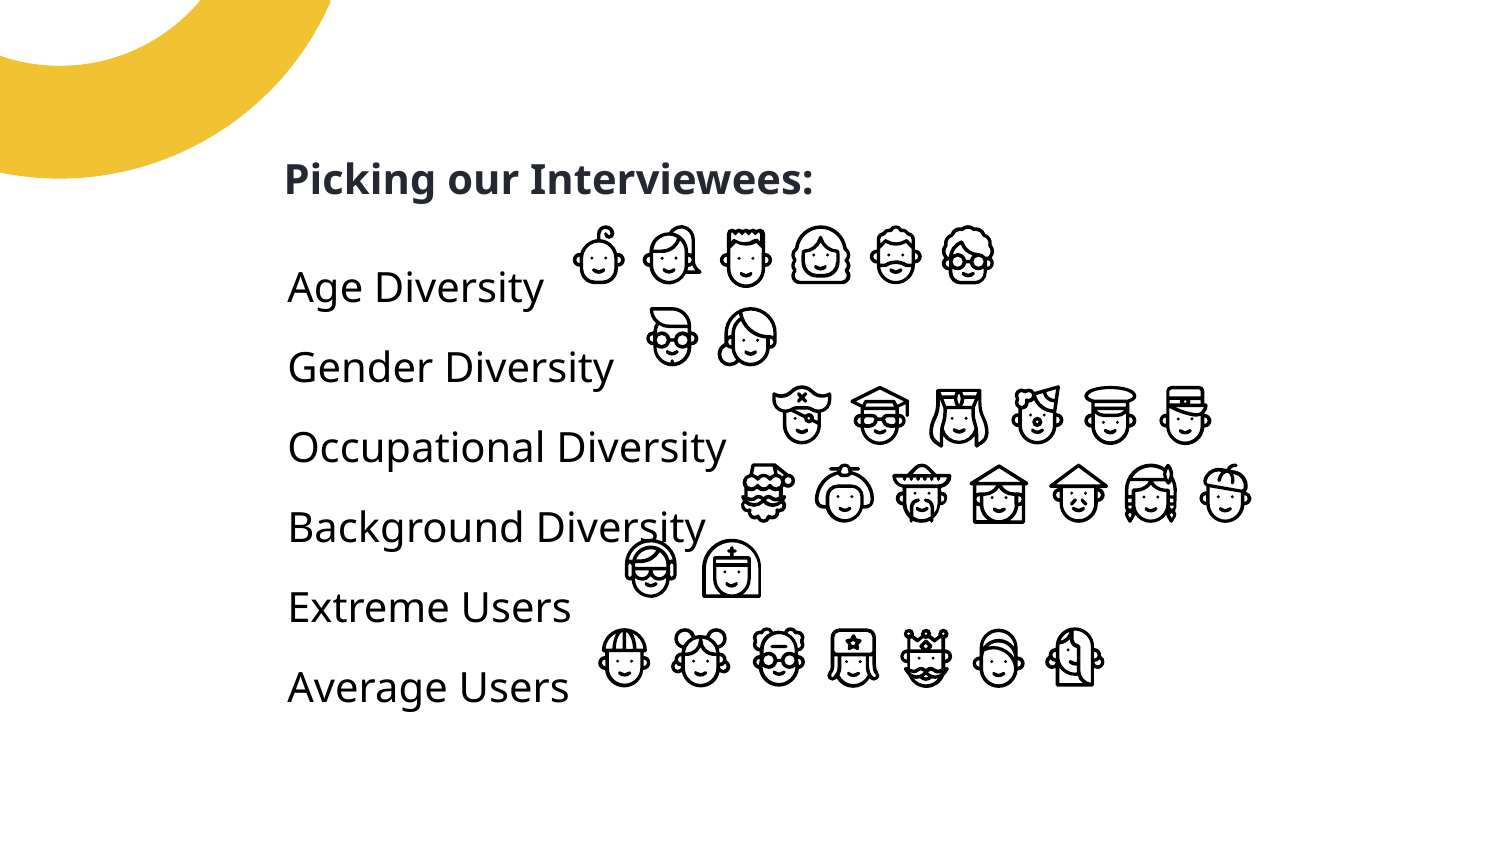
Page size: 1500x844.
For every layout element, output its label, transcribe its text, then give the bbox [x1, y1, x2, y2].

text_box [941, 224, 995, 285]
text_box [752, 627, 806, 687]
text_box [597, 627, 651, 688]
text_box [741, 463, 796, 523]
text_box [624, 538, 677, 598]
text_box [900, 628, 953, 689]
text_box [928, 388, 989, 448]
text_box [1044, 627, 1105, 687]
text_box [869, 225, 922, 285]
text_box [717, 306, 777, 367]
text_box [771, 385, 832, 445]
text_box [972, 628, 1025, 689]
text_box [1048, 463, 1109, 524]
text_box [1124, 463, 1178, 524]
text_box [701, 538, 762, 599]
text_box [827, 628, 880, 689]
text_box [1084, 385, 1137, 446]
text_box Age Diversity Gender Diversity Occupational Diversity Background Diversity Extreme Users Average Users [272, 216, 803, 802]
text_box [1159, 385, 1212, 446]
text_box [891, 463, 952, 524]
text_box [1011, 384, 1064, 445]
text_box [814, 463, 875, 523]
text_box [850, 385, 910, 446]
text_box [719, 228, 773, 289]
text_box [642, 224, 703, 285]
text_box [646, 306, 699, 367]
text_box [572, 225, 626, 285]
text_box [791, 225, 851, 285]
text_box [969, 464, 1029, 524]
text_box Picking our Interviewees: [283, 152, 873, 203]
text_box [670, 627, 731, 688]
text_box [1199, 463, 1252, 524]
